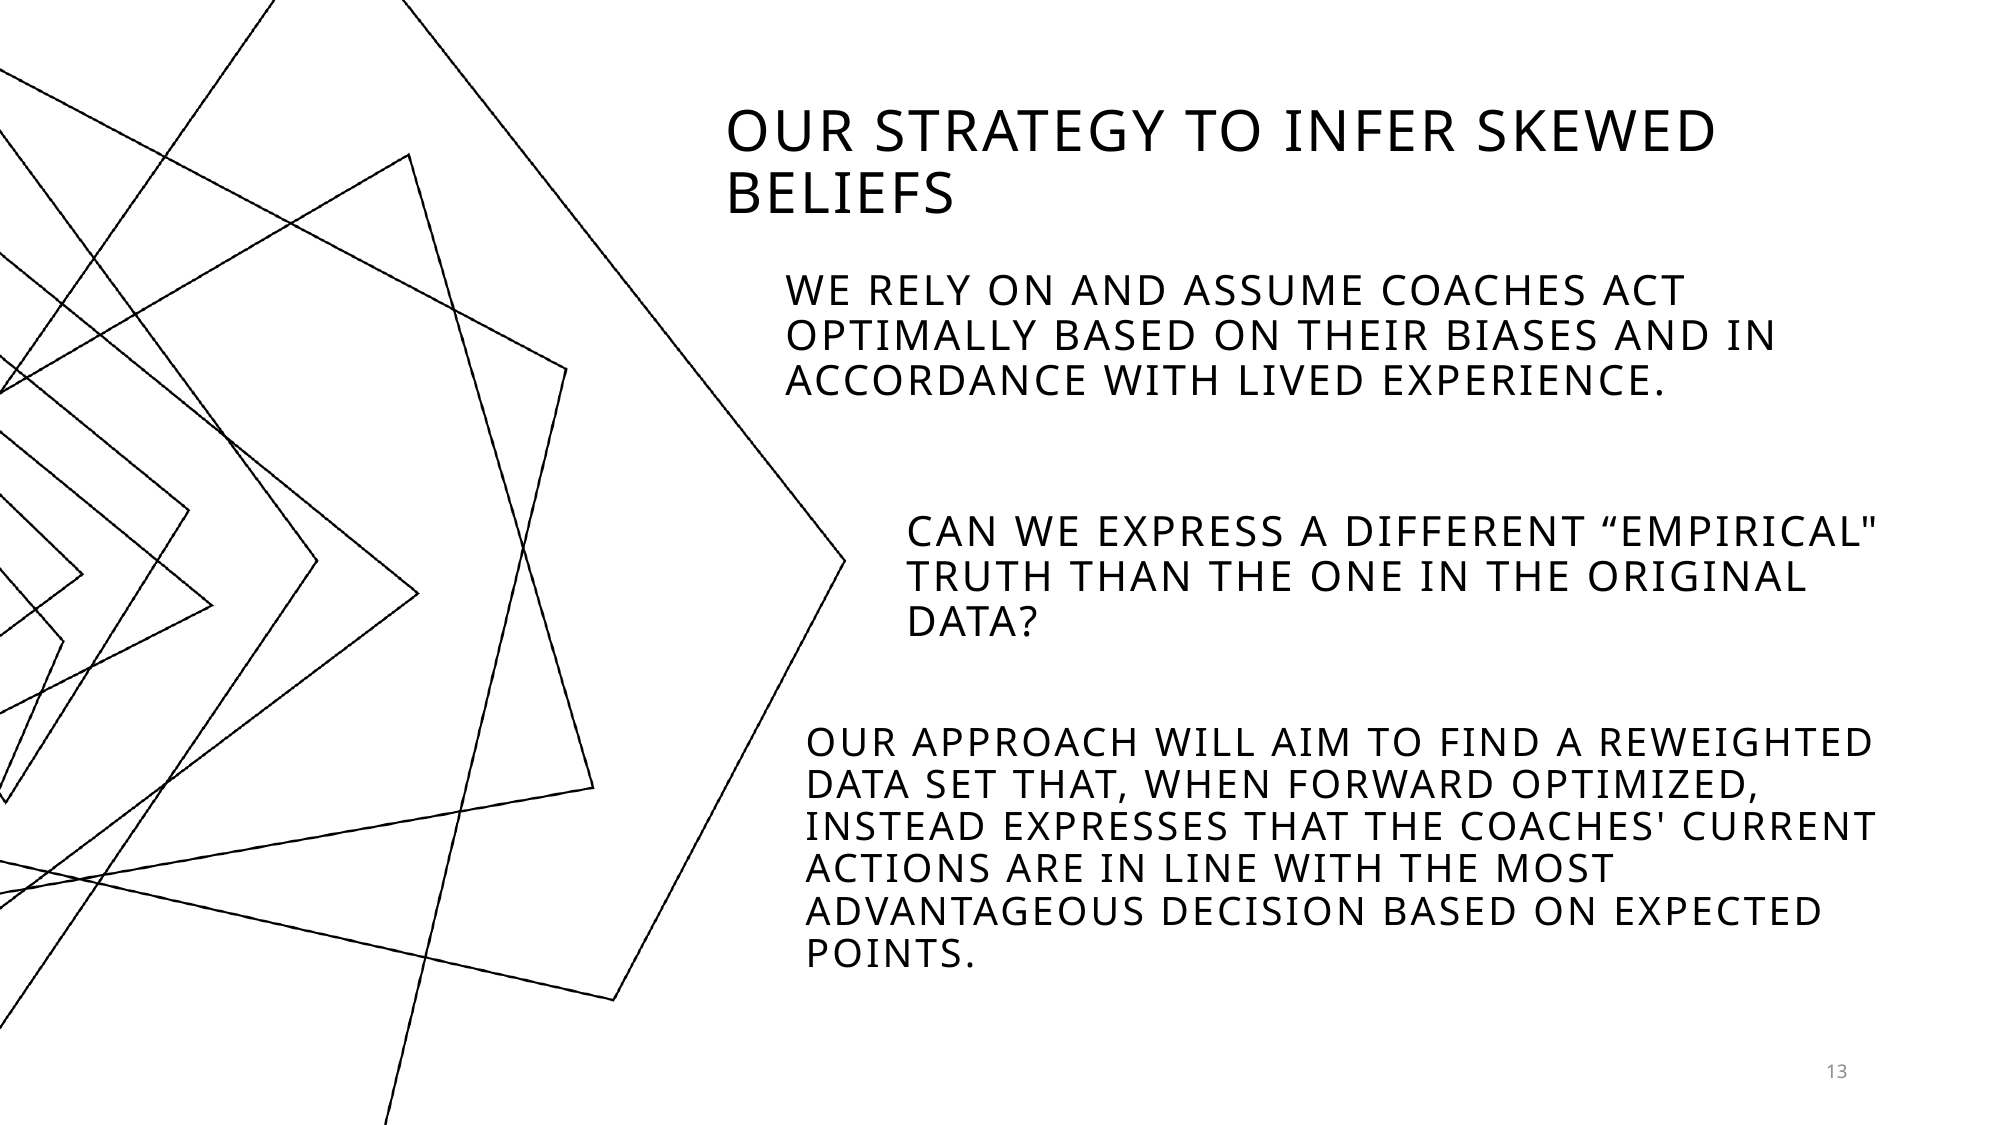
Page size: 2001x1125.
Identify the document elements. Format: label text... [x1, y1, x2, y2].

title Our Strategy to infer skewed beliefs [710, 95, 1965, 234]
list Can we express a different “empirical" truth than the one in the original data? [891, 502, 1917, 774]
picture [0, 0, 893, 1125]
list We rely on and assume coaches act optimally based on their biases and in accordance with lived experience. [770, 261, 1965, 446]
slide_number 13 [1412, 1042, 1863, 1103]
list Our approach will aim to find a reweighted data set that, when Forward optimized, instead expresses that the coaches' current actions are in line with the most advantageous decision based on Expected Points. [790, 714, 1973, 986]
